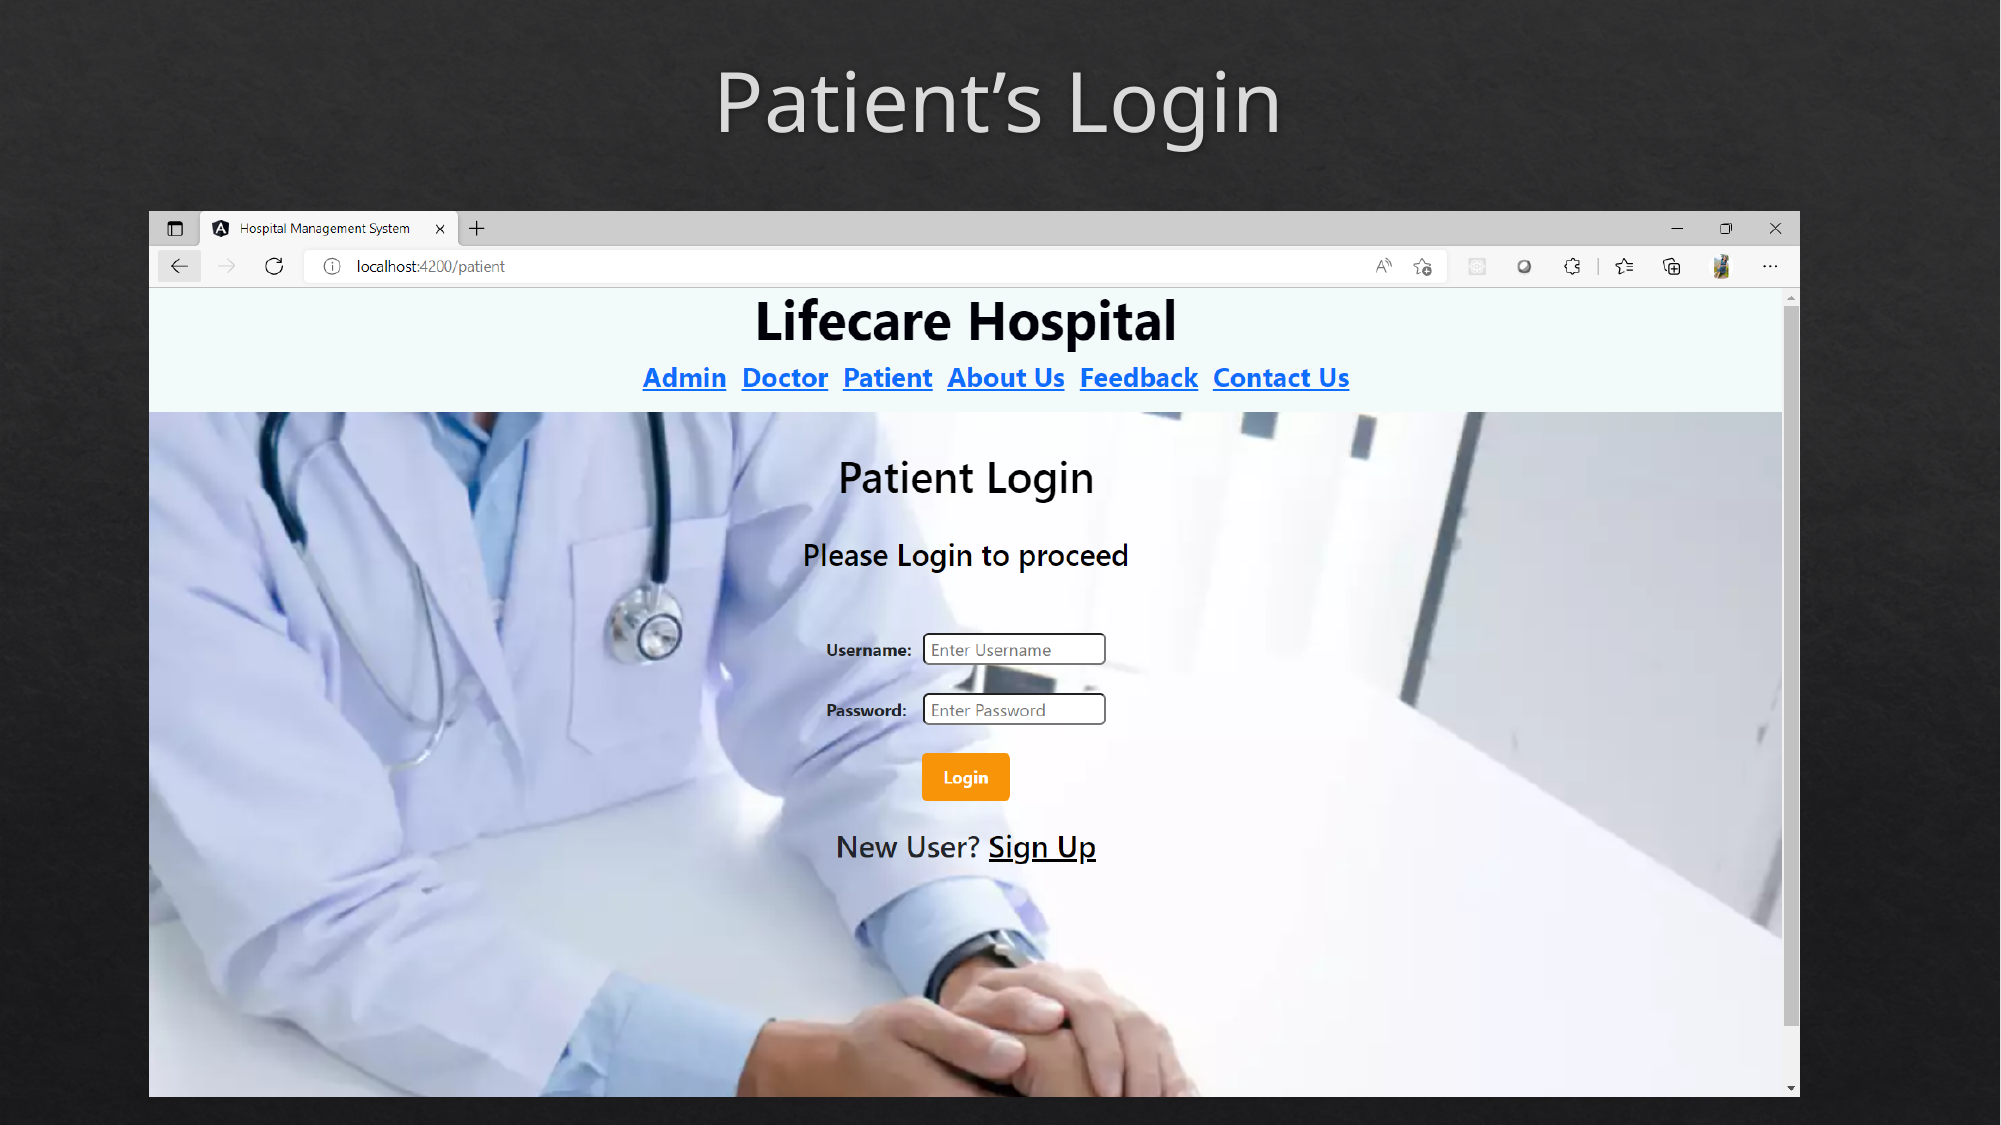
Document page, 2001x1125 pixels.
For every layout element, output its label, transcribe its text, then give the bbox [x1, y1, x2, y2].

picture [149, 211, 1801, 1097]
title Patient’s Login [149, 19, 1849, 179]
